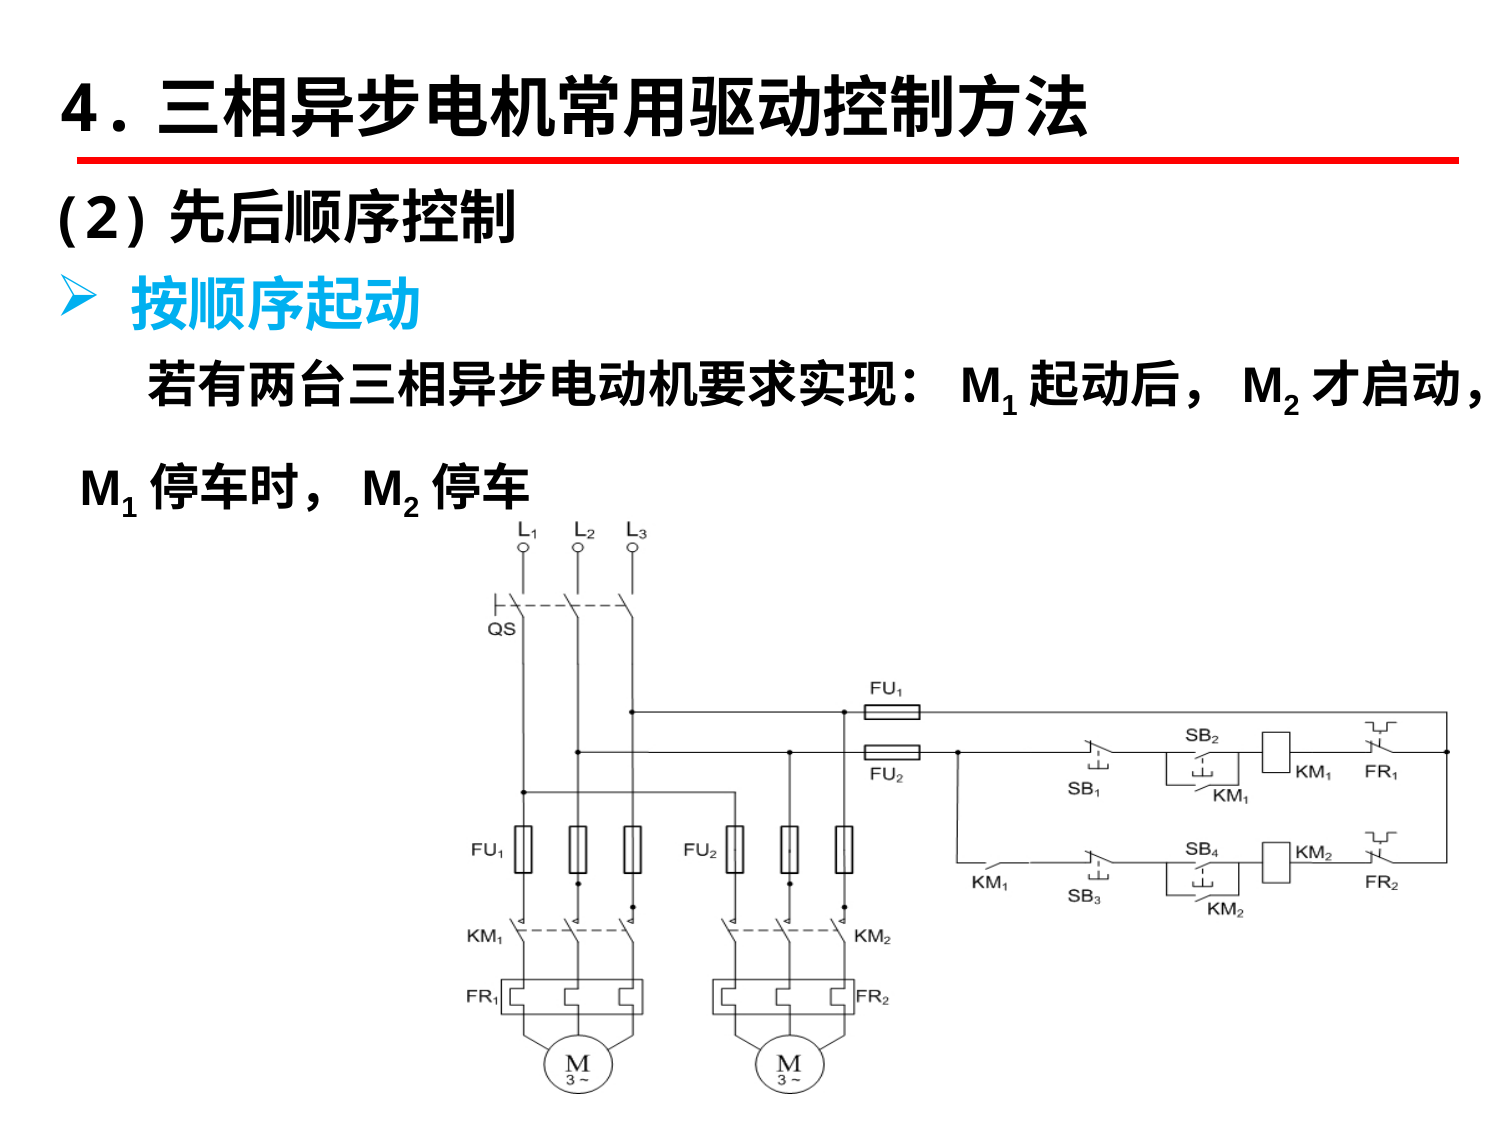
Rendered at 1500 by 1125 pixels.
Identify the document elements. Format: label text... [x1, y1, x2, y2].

text_box 4.三相异步电机常用驱动控制方法 [4, 57, 1105, 153]
text_box 若有两台三相异步电动机要求实现：M1起动后，M2才启动，M1停车时，M2停车 [64, 311, 1500, 531]
text_box 按顺序起动 [41, 259, 1069, 345]
picture [466, 514, 1450, 1094]
text_box (2)先后顺序控制 [34, 172, 1228, 258]
